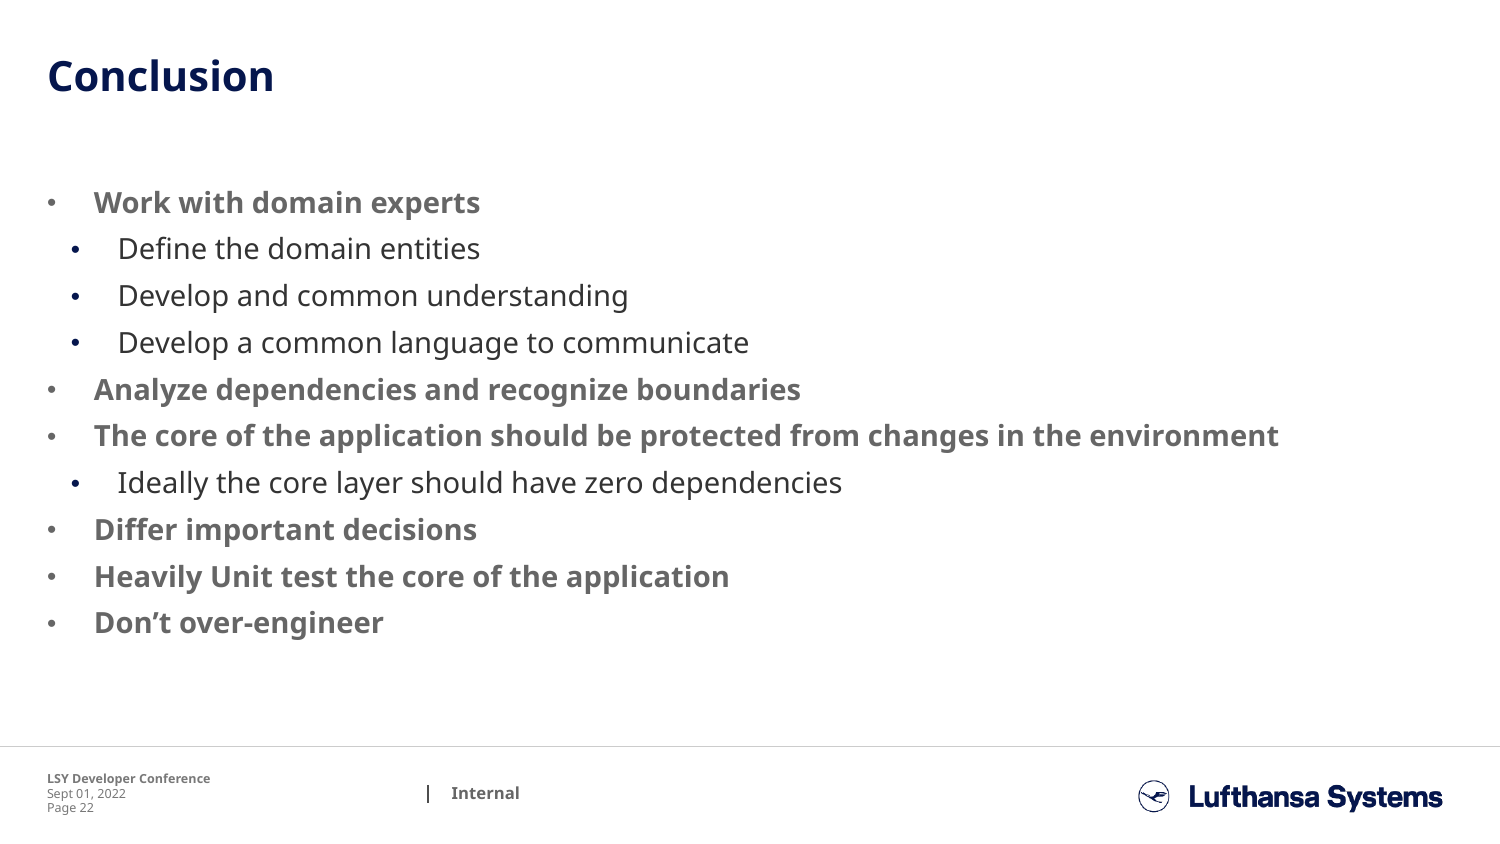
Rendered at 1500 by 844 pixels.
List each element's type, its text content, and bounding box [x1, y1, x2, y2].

slide_number Page 22 [47, 801, 103, 817]
list Work with domain experts Define the domain entities Develop and common understanding Develop a common language to communicate Analyze dependencies and recognize boundaries The core of the application should be protected from changes in the environment Ideally the core layer should have zero dependencies Differ important decisions Heavily Unit test the core of the application Don’t over-engineer [47, 185, 1442, 747]
footer LSY Developer Conference [47, 771, 402, 787]
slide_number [47, 785, 138, 801]
picture [1136, 778, 1443, 813]
title Conclusion [47, 49, 1442, 145]
